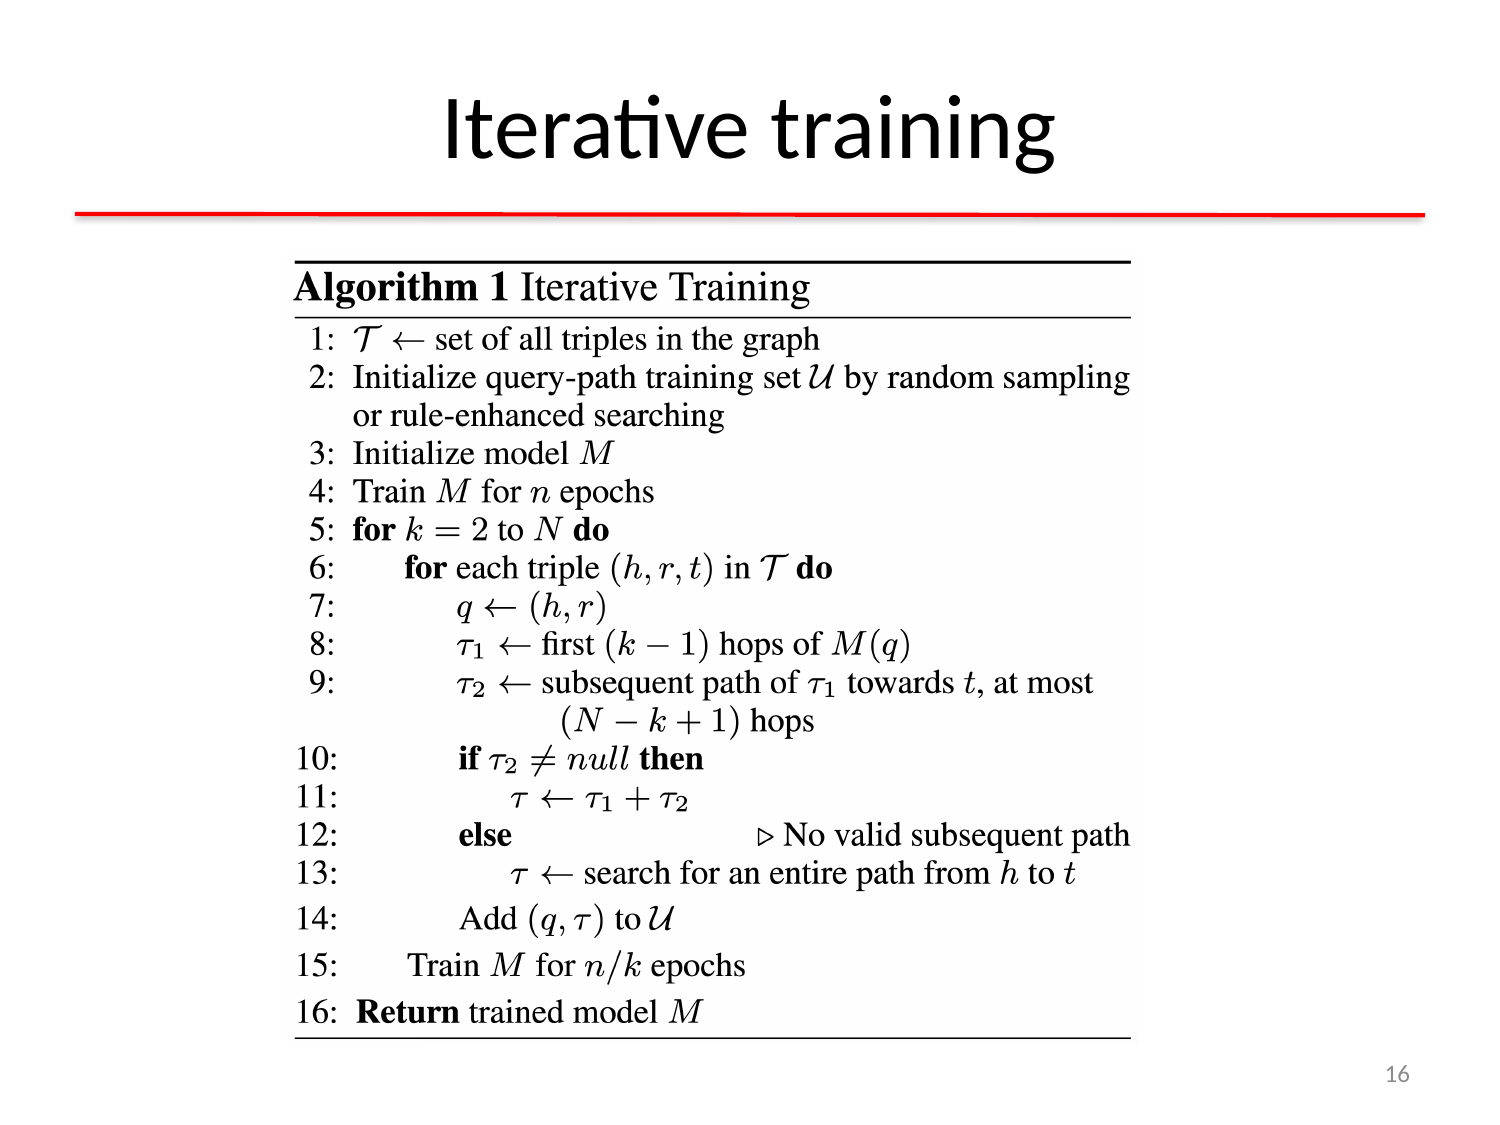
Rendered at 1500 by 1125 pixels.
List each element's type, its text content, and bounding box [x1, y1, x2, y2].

slide_number 16 [1074, 1042, 1425, 1103]
title Iterative training [75, 45, 1425, 198]
picture [284, 254, 1138, 1043]
